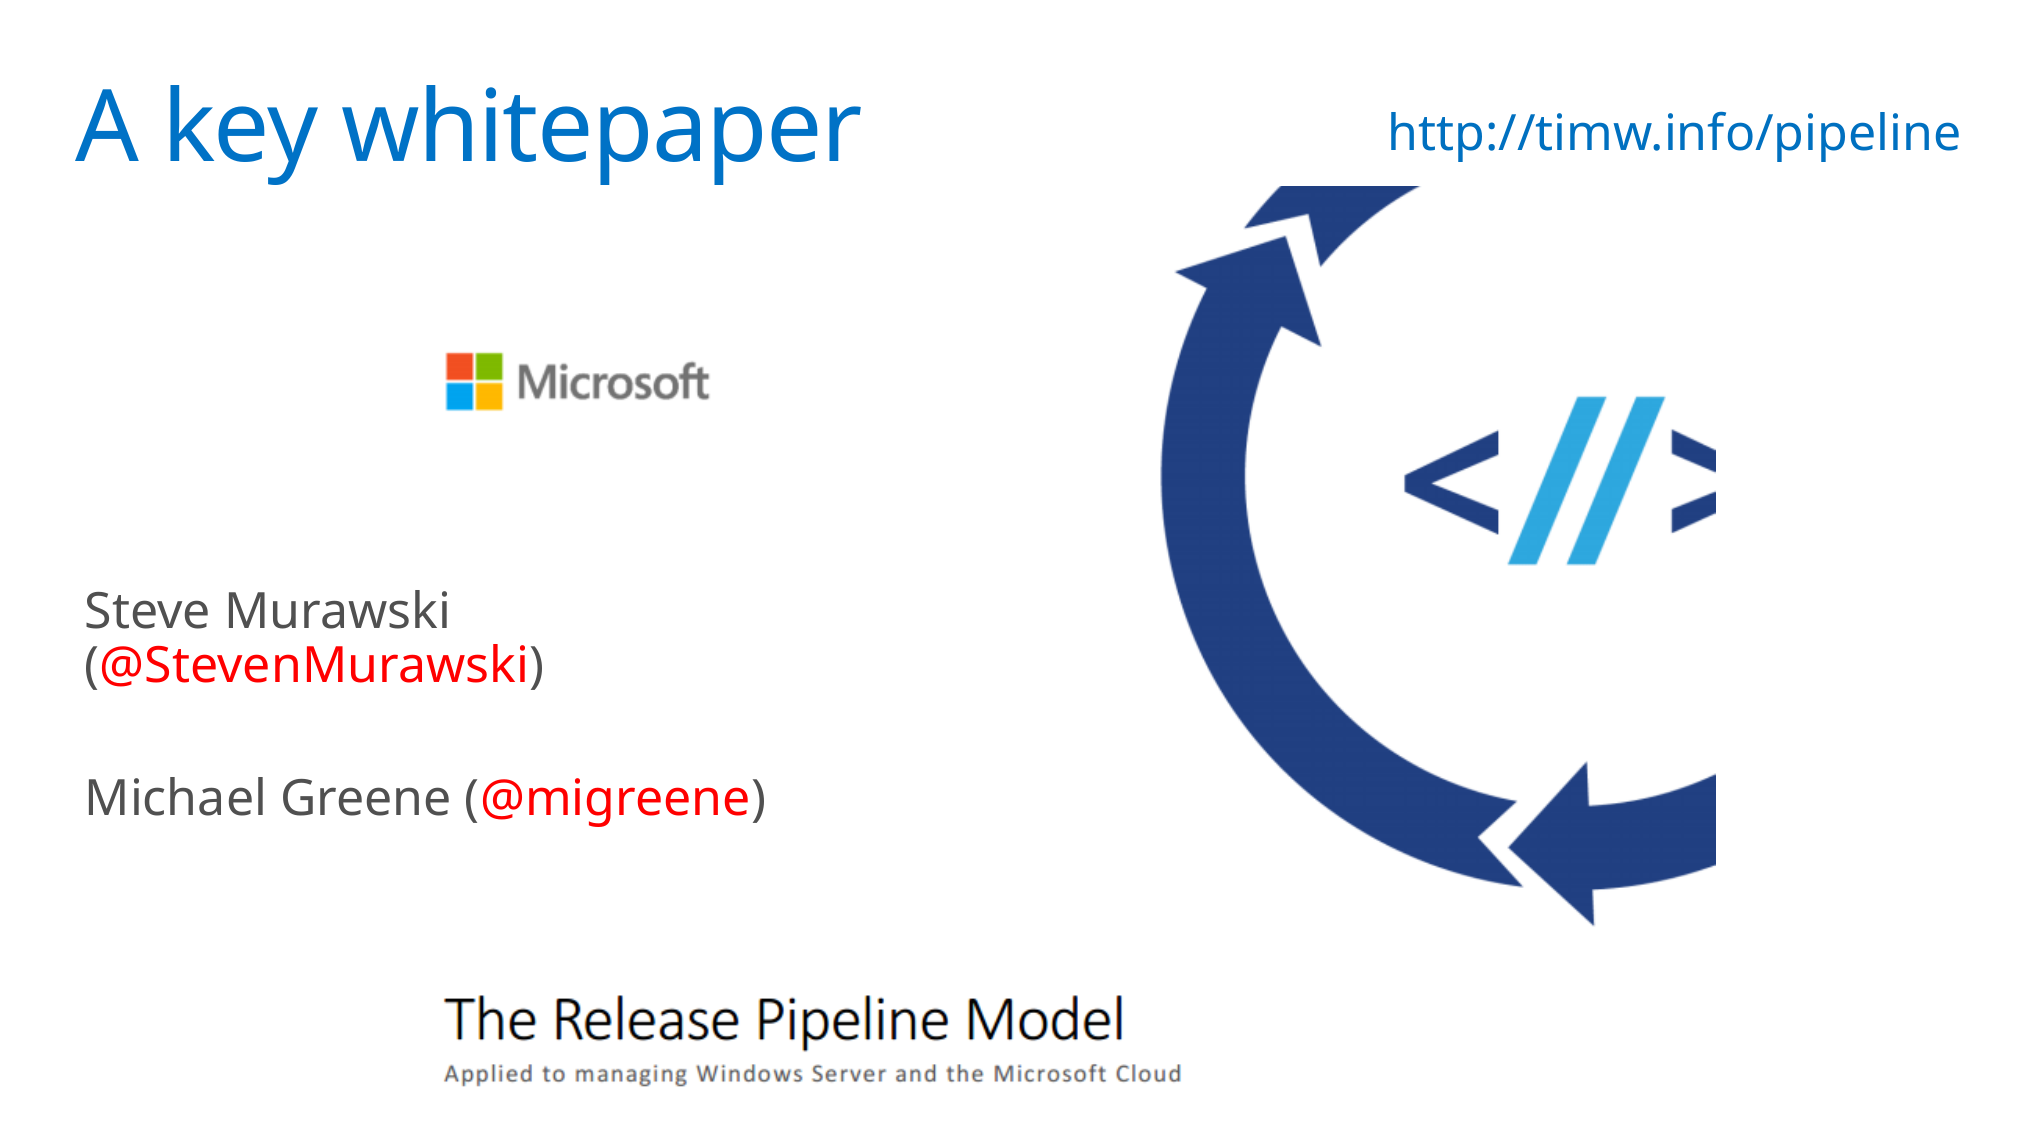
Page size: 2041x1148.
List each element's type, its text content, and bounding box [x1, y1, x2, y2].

title A key whitepaper [60, 60, 1980, 210]
text_box Steve Murawski (@StevenMurawski) Michael Greene (@migreene) [54, 561, 324, 850]
picture [324, 185, 1716, 1099]
text_box http://timw.info/pipeline [1357, 82, 2013, 185]
